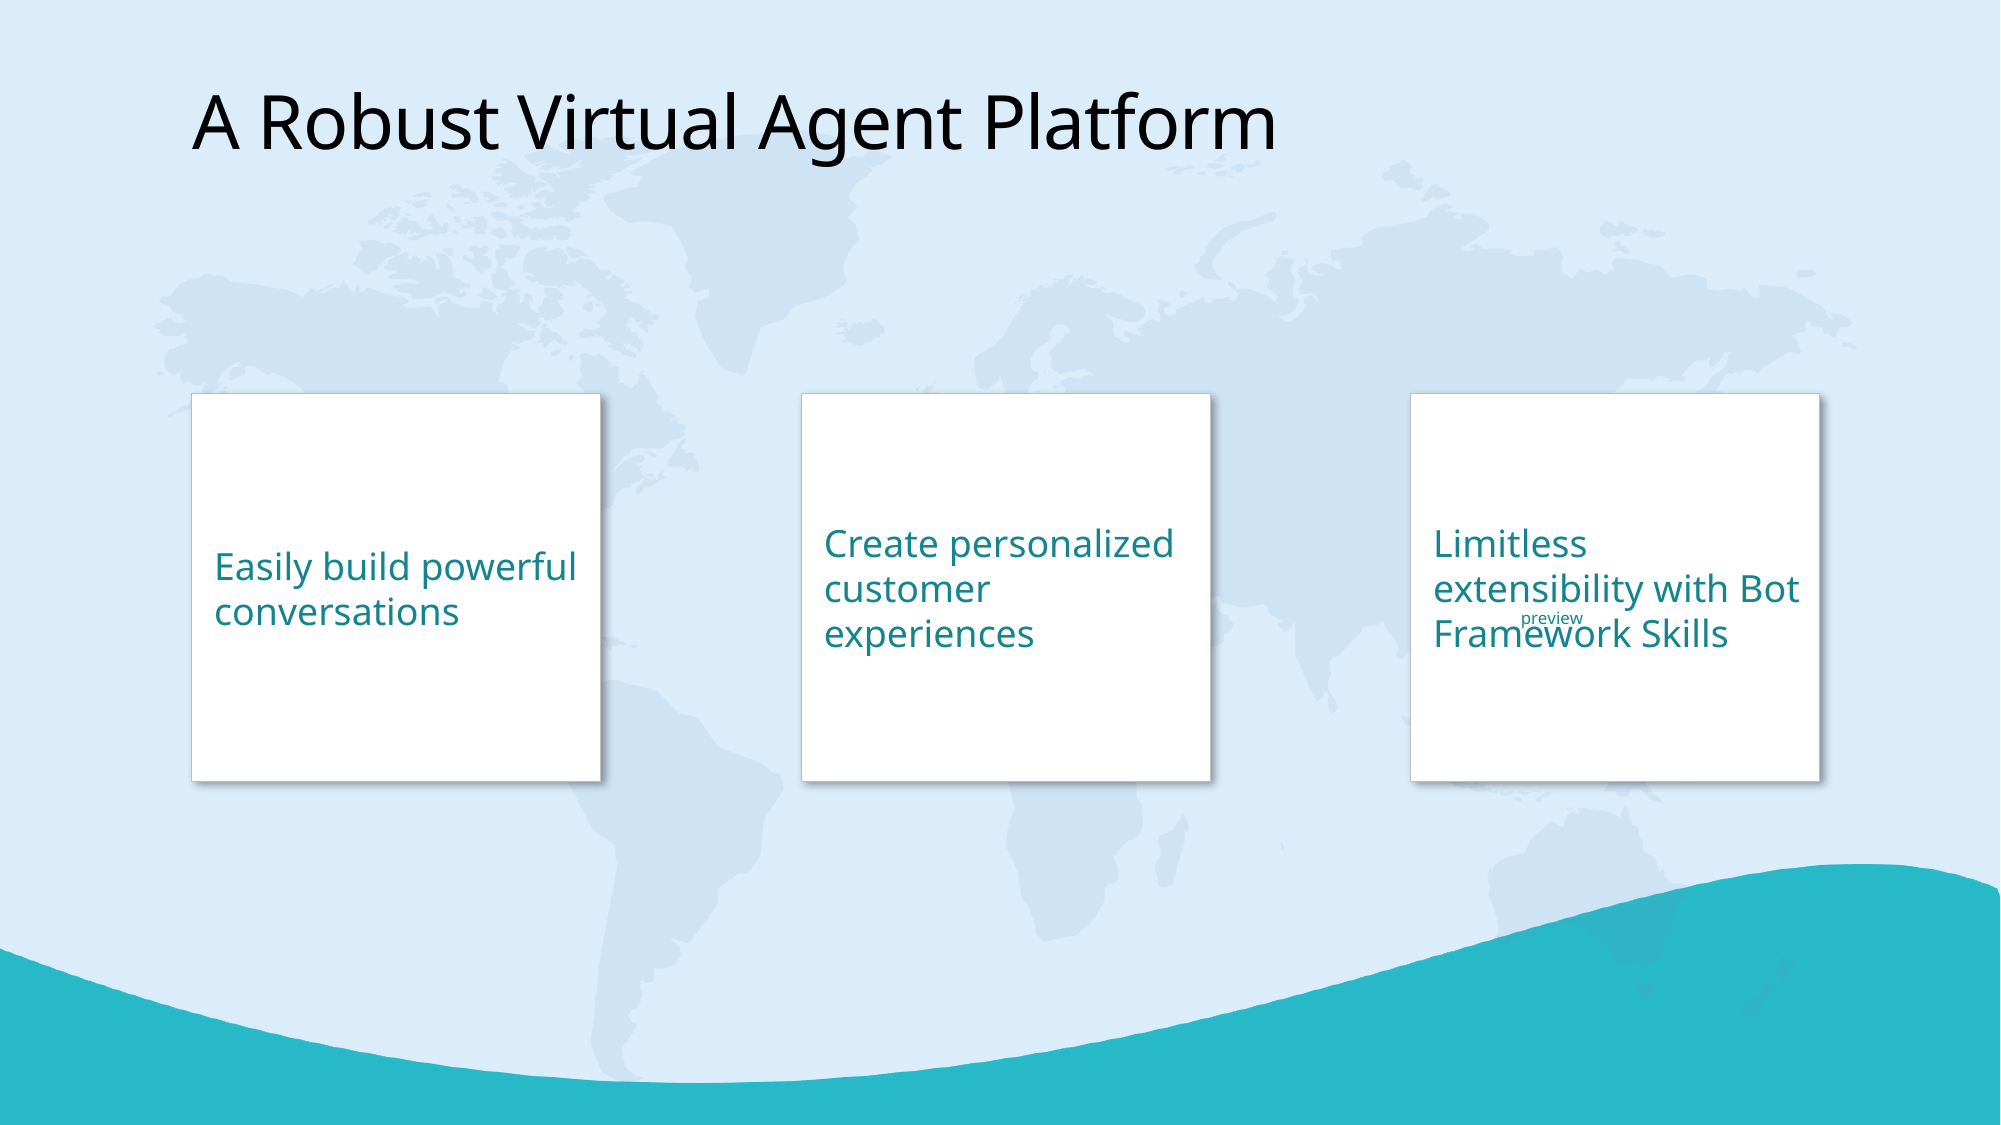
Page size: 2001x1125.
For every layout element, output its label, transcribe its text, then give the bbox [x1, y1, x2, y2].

text_box preview [1506, 597, 1604, 647]
title A Robust Virtual Agent Platform [192, 75, 2000, 166]
text_box Create personalized customer experiences [800, 393, 1211, 782]
picture [0, 0, 2001, 1125]
text_box Limitless extensibility with Bot Framework Skills [1410, 393, 1821, 782]
text_box Easily build powerful conversations [191, 393, 602, 782]
